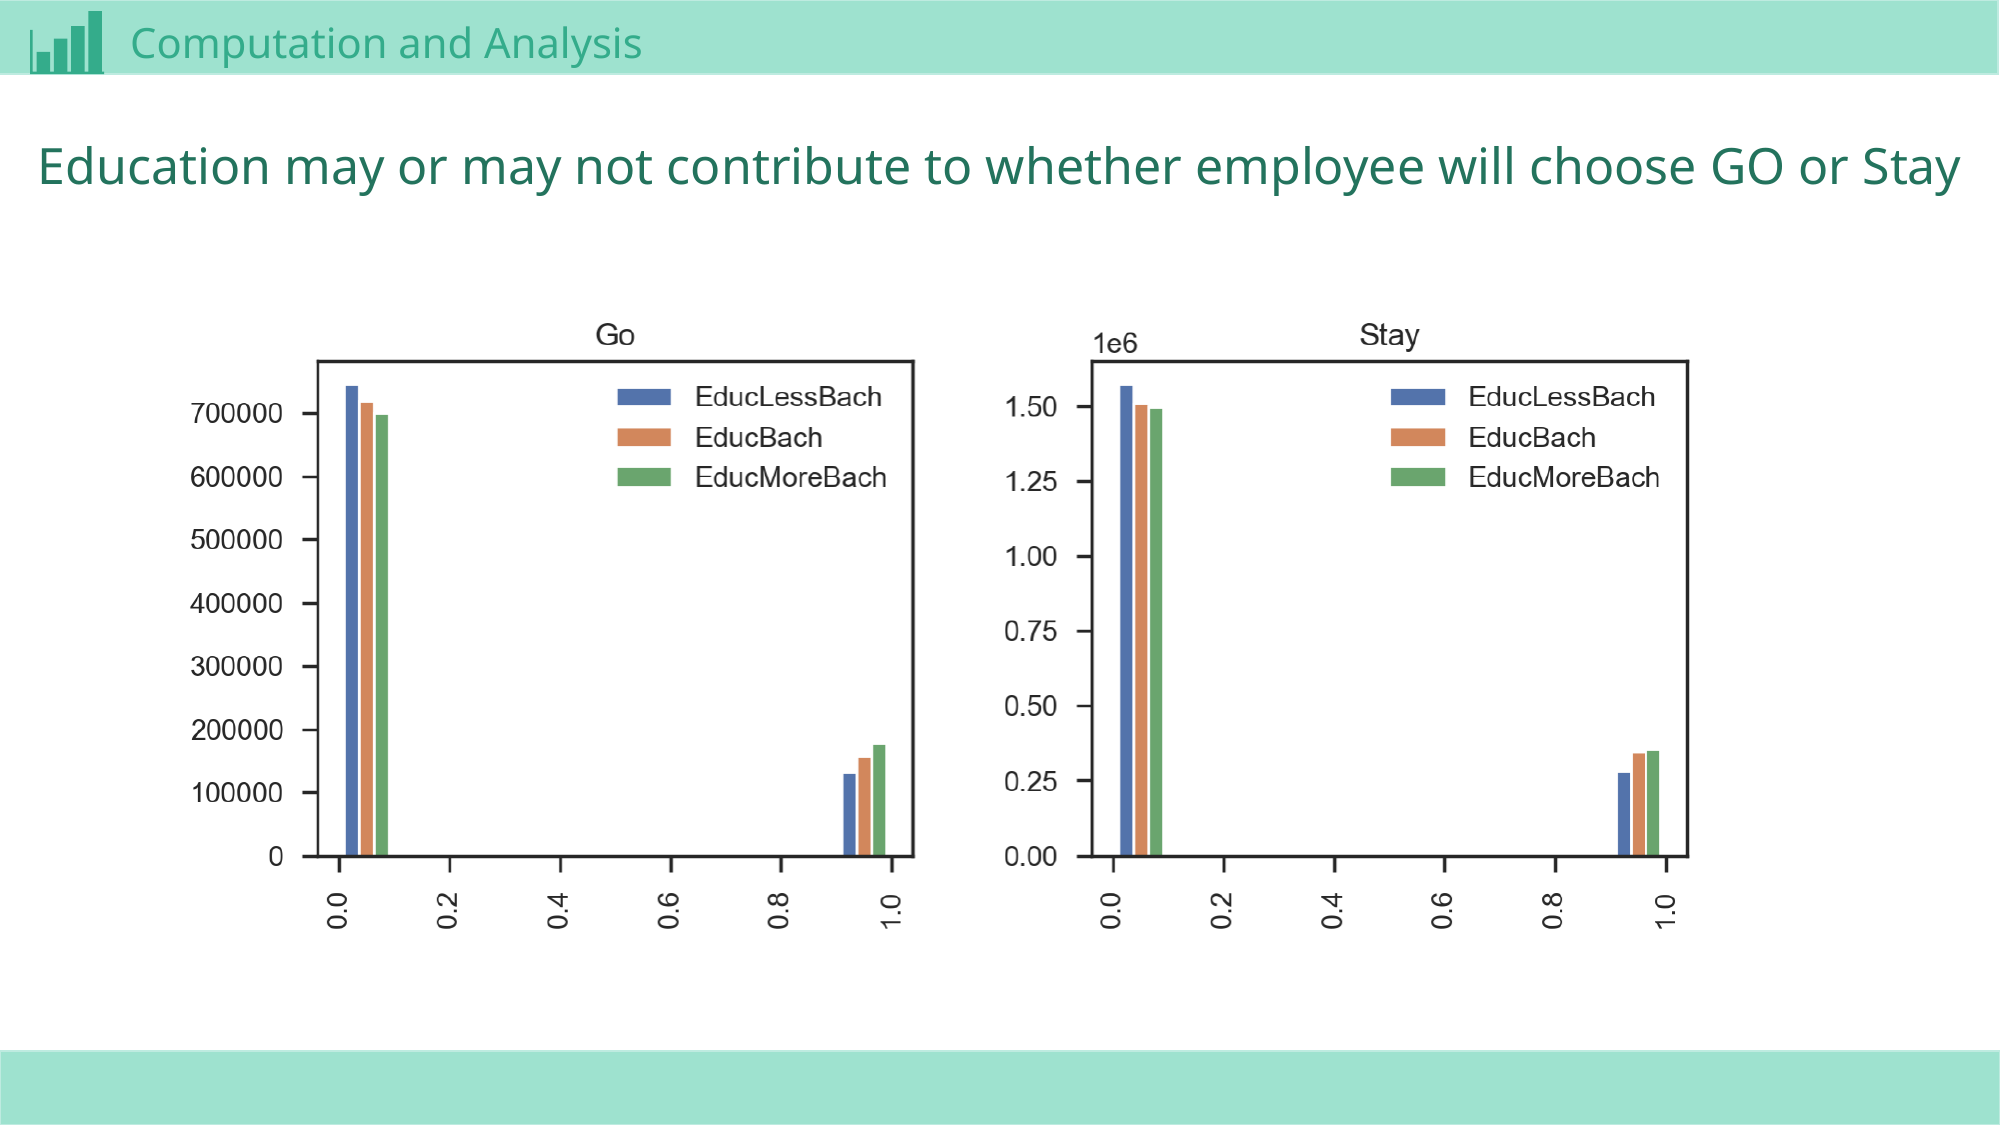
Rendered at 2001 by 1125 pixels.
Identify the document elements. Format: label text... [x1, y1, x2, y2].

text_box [0, 0, 1999, 75]
picture [137, 308, 1790, 958]
title Education may or may not contribute to whether employee will choose GO or Stay [1, 75, 1999, 278]
text_box [0, 1050, 2000, 1125]
